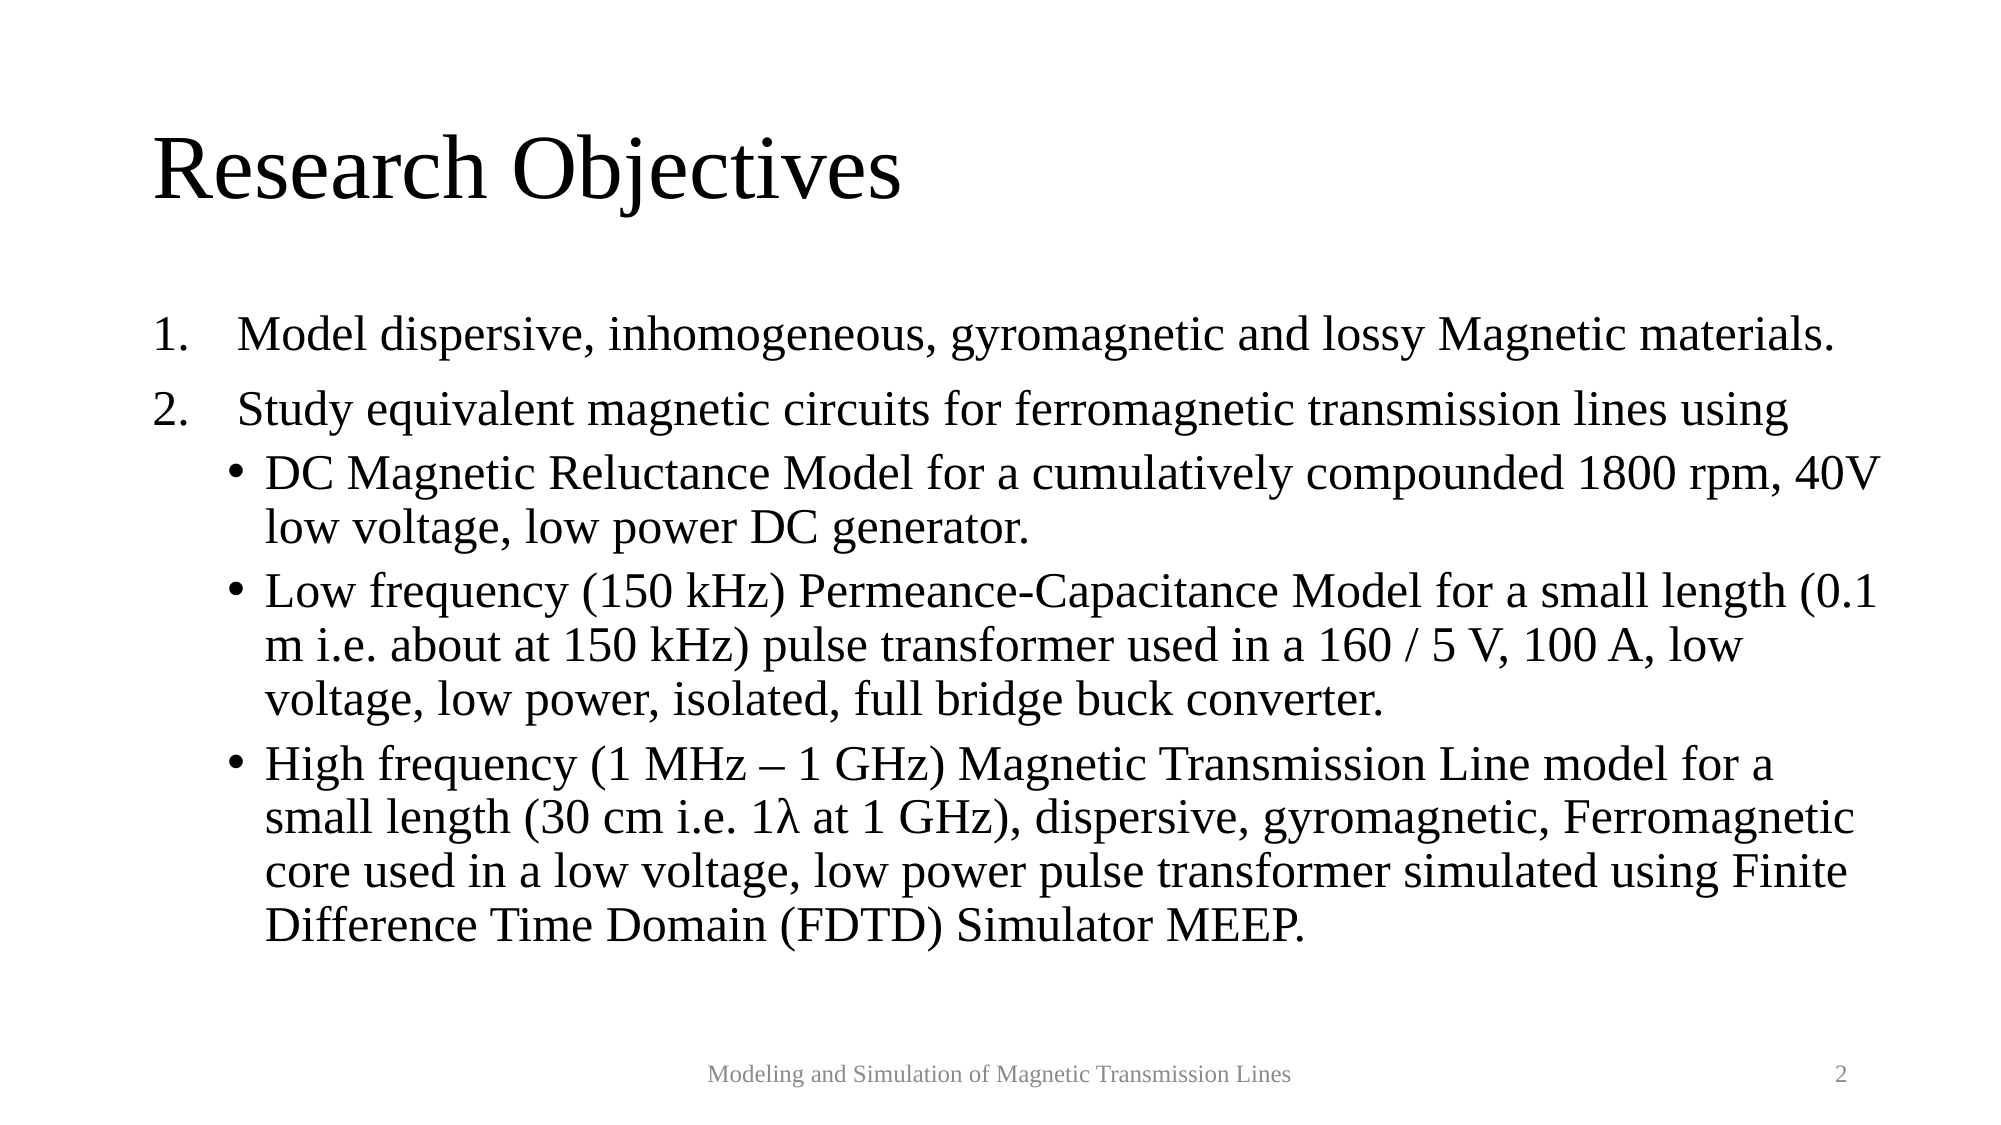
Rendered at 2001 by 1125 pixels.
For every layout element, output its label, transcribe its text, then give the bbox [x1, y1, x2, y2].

footer Modeling and Simulation of Magnetic Transmission Lines [662, 1042, 1338, 1103]
title Research Objectives [137, 59, 1863, 278]
slide_number 2 [1412, 1042, 1863, 1103]
